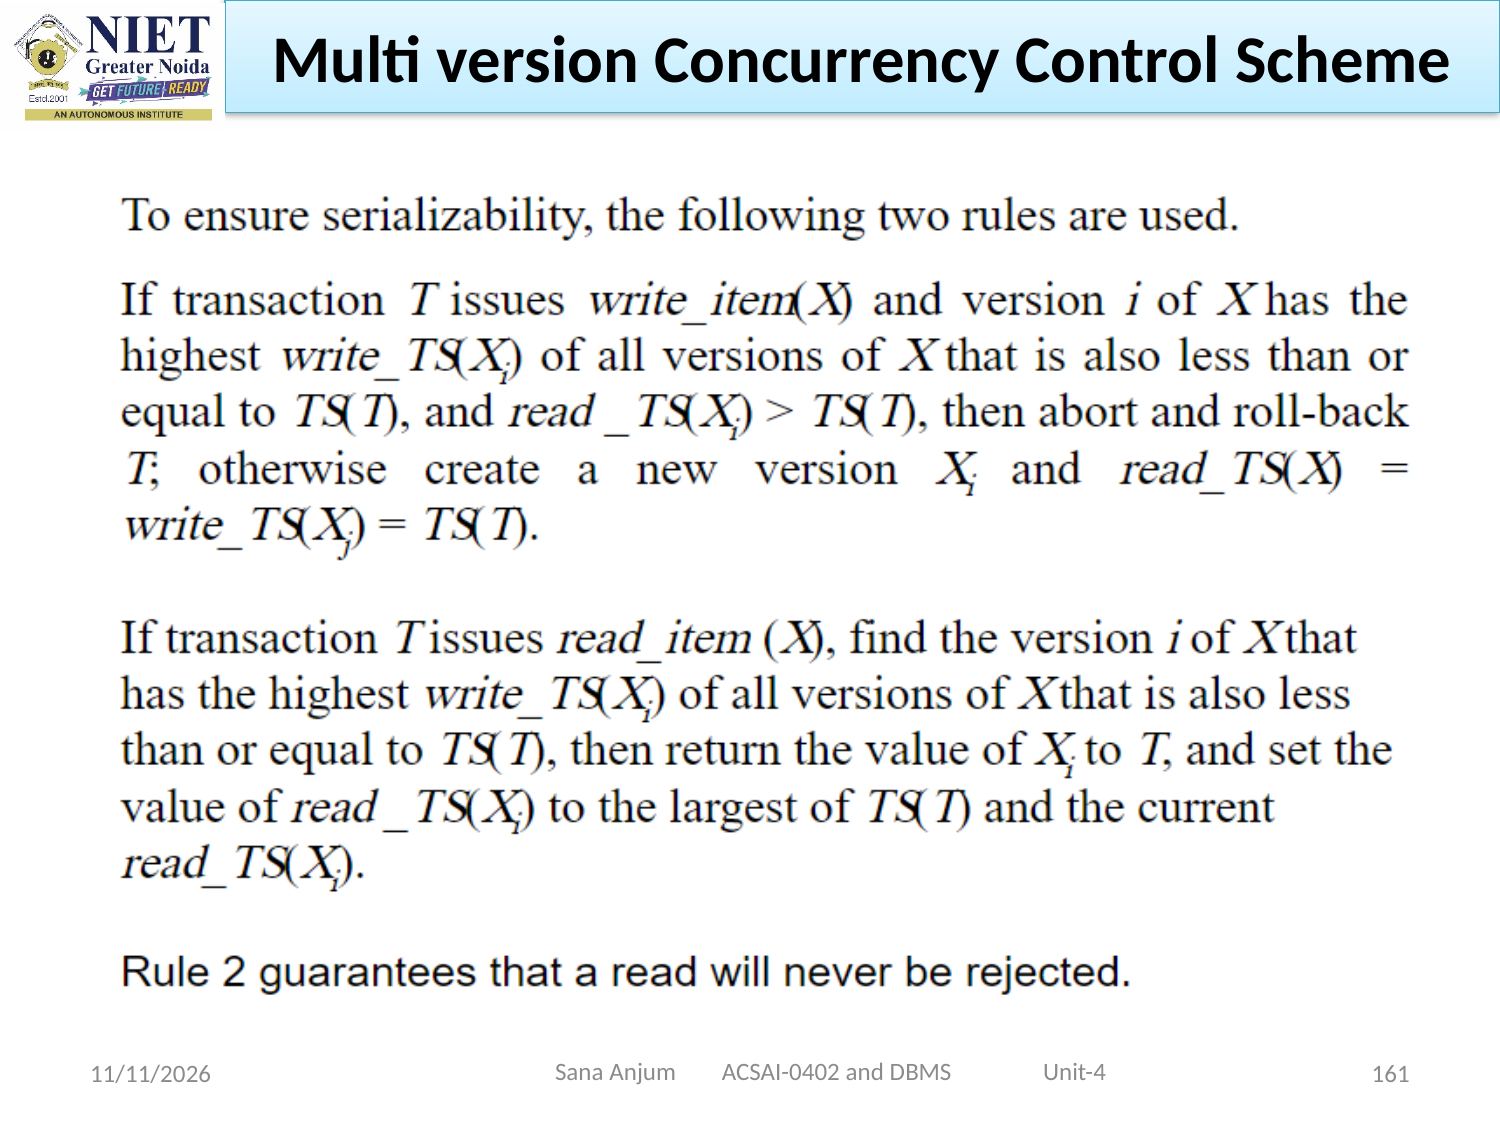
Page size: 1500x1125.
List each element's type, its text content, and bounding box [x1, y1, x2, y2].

slide_number 161 [1074, 1042, 1425, 1103]
picture [0, 2, 226, 131]
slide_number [75, 1042, 425, 1103]
text_box Multi version Concurrency Control Scheme [224, 0, 1500, 113]
footer Sana Anjum ACSAI-0402 and DBMS Unit-4 [537, 1040, 1125, 1101]
picture [112, 185, 1426, 1001]
